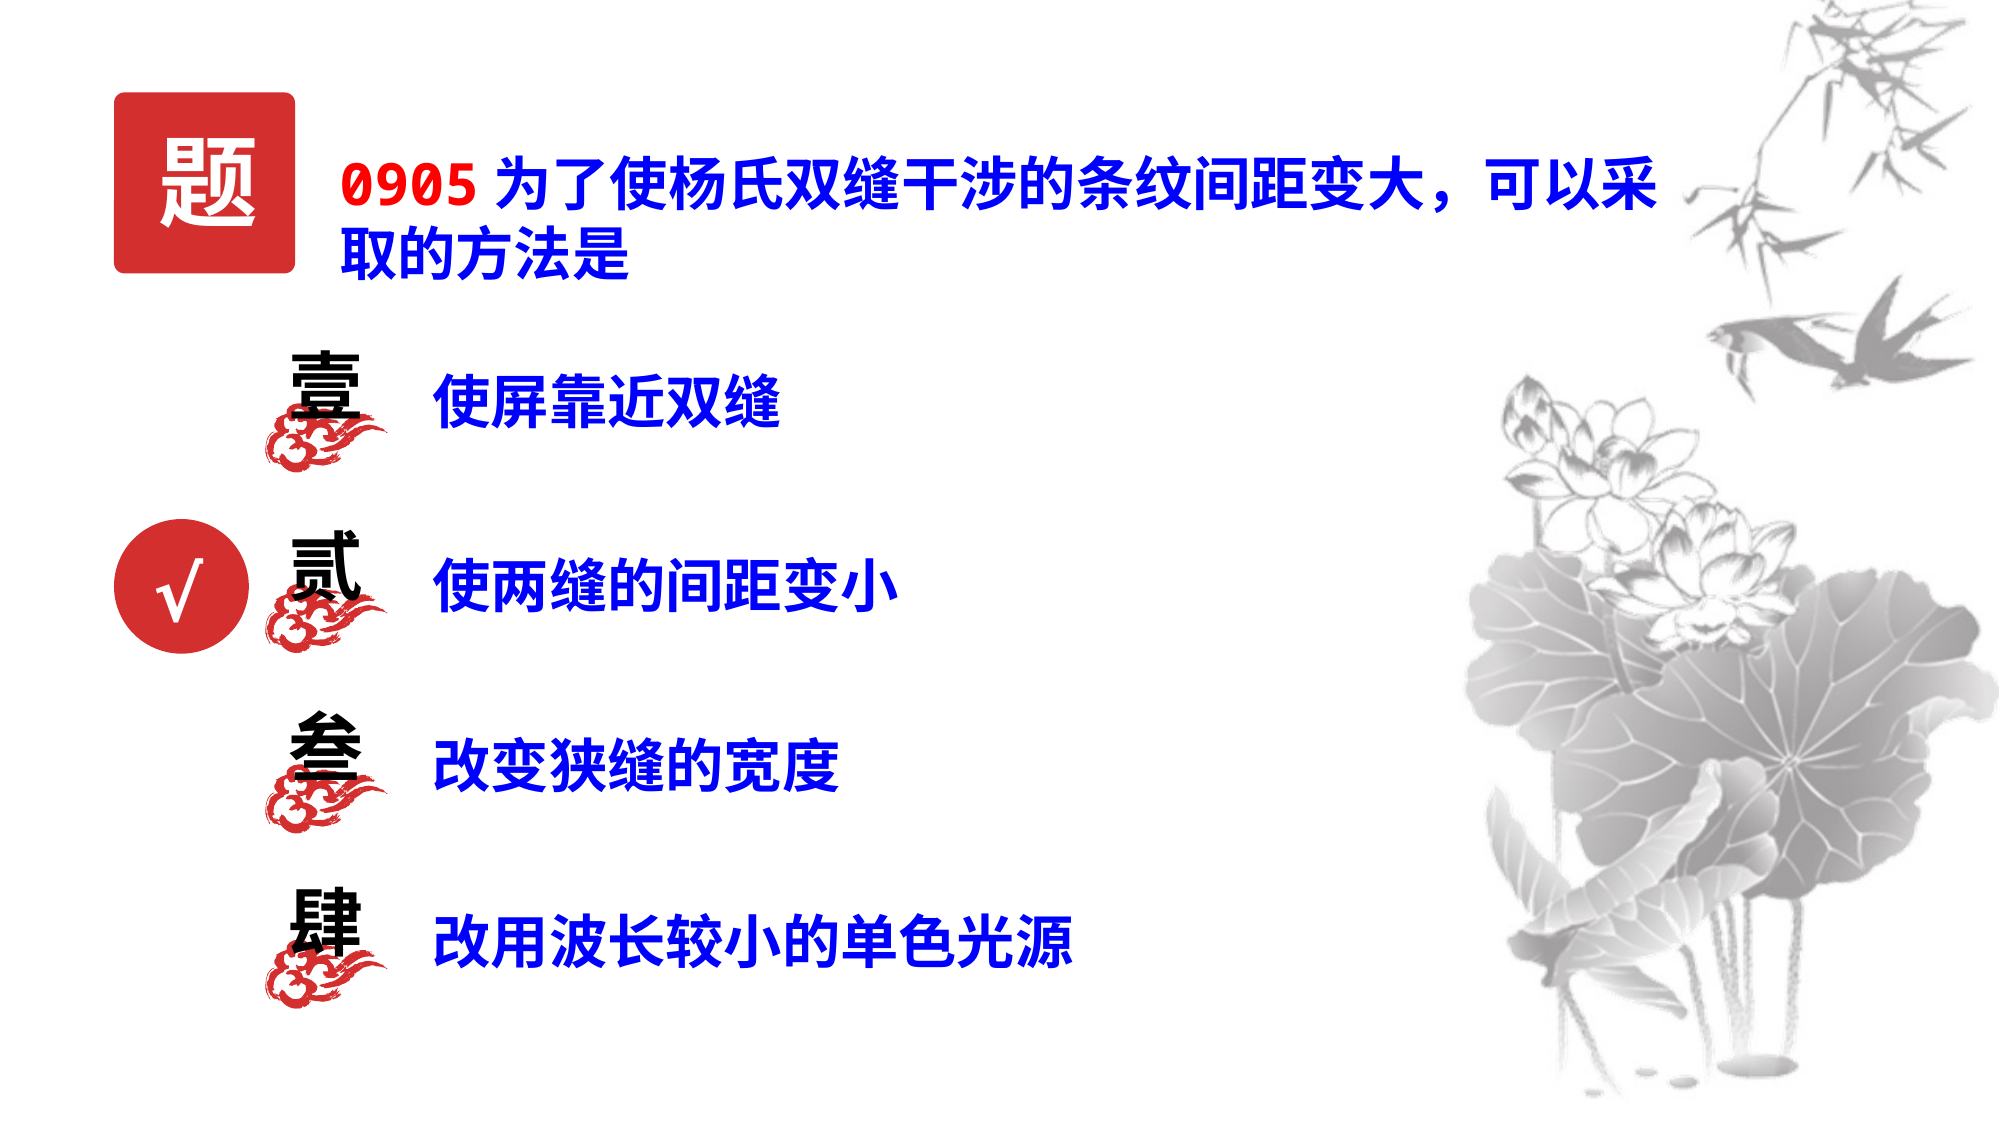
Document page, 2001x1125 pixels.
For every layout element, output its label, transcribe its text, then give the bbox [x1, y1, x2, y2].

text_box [114, 92, 296, 274]
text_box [265, 512, 1518, 654]
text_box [265, 868, 1518, 1010]
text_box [113, 519, 249, 654]
picture [1446, 0, 1999, 1125]
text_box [265, 332, 1546, 474]
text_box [265, 693, 1500, 835]
text_box 0905为了使杨氏双缝干涉的条纹间距变大，可以采取的方法是 [324, 140, 1729, 295]
